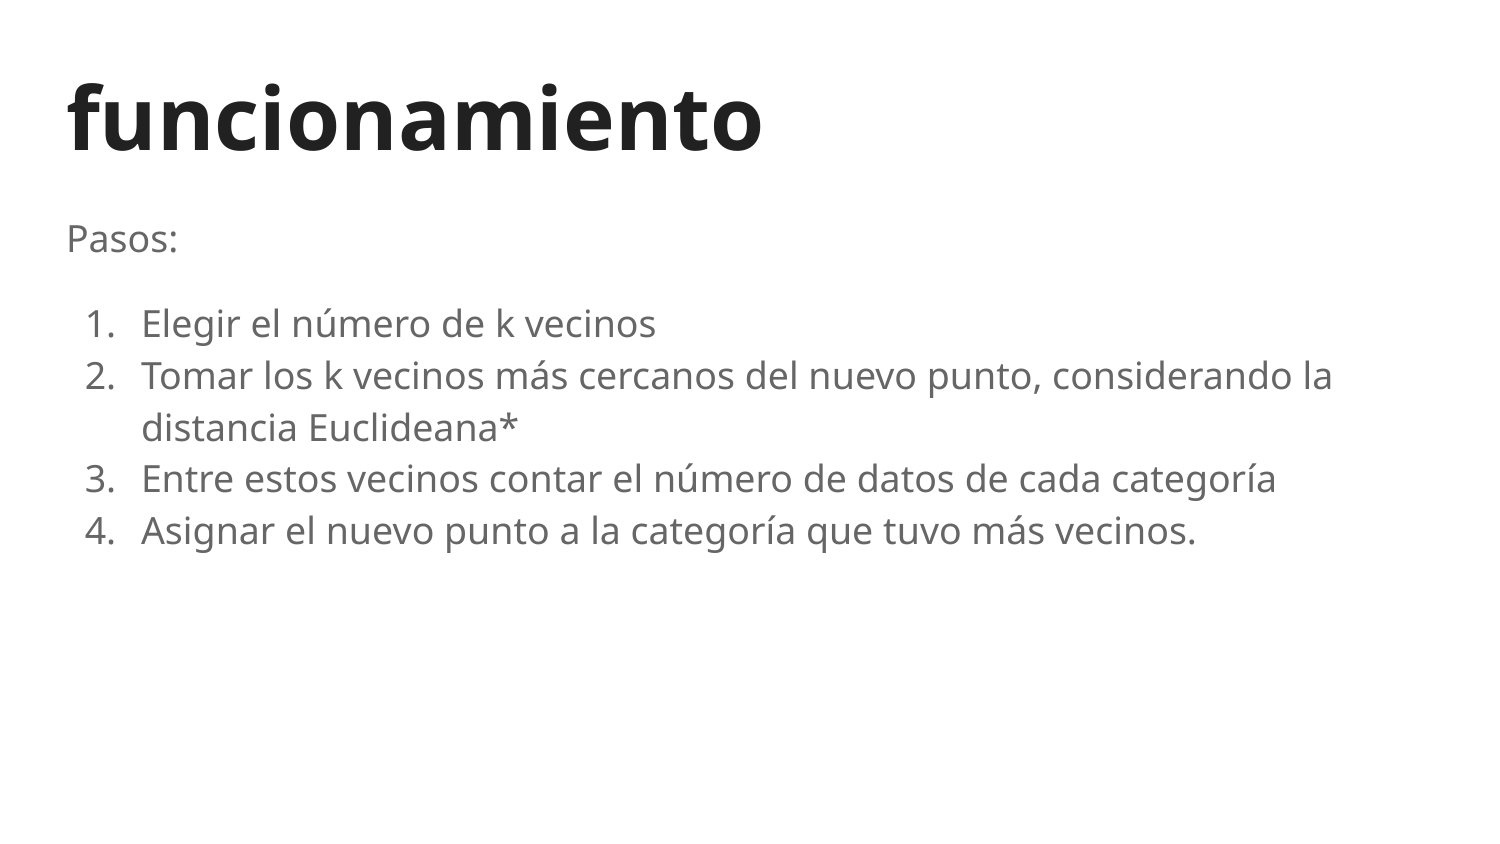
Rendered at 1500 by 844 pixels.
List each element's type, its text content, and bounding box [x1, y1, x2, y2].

title funcionamiento [51, 48, 1449, 180]
list Pasos: Elegir el número de k vecinos Tomar los k vecinos más cercanos del nuevo punto, considerando la distancia Euclideana* Entre estos vecinos contar el número de datos de cada categoría Asignar el nuevo punto a la categoría que tuvo más vecinos. [51, 193, 1449, 742]
